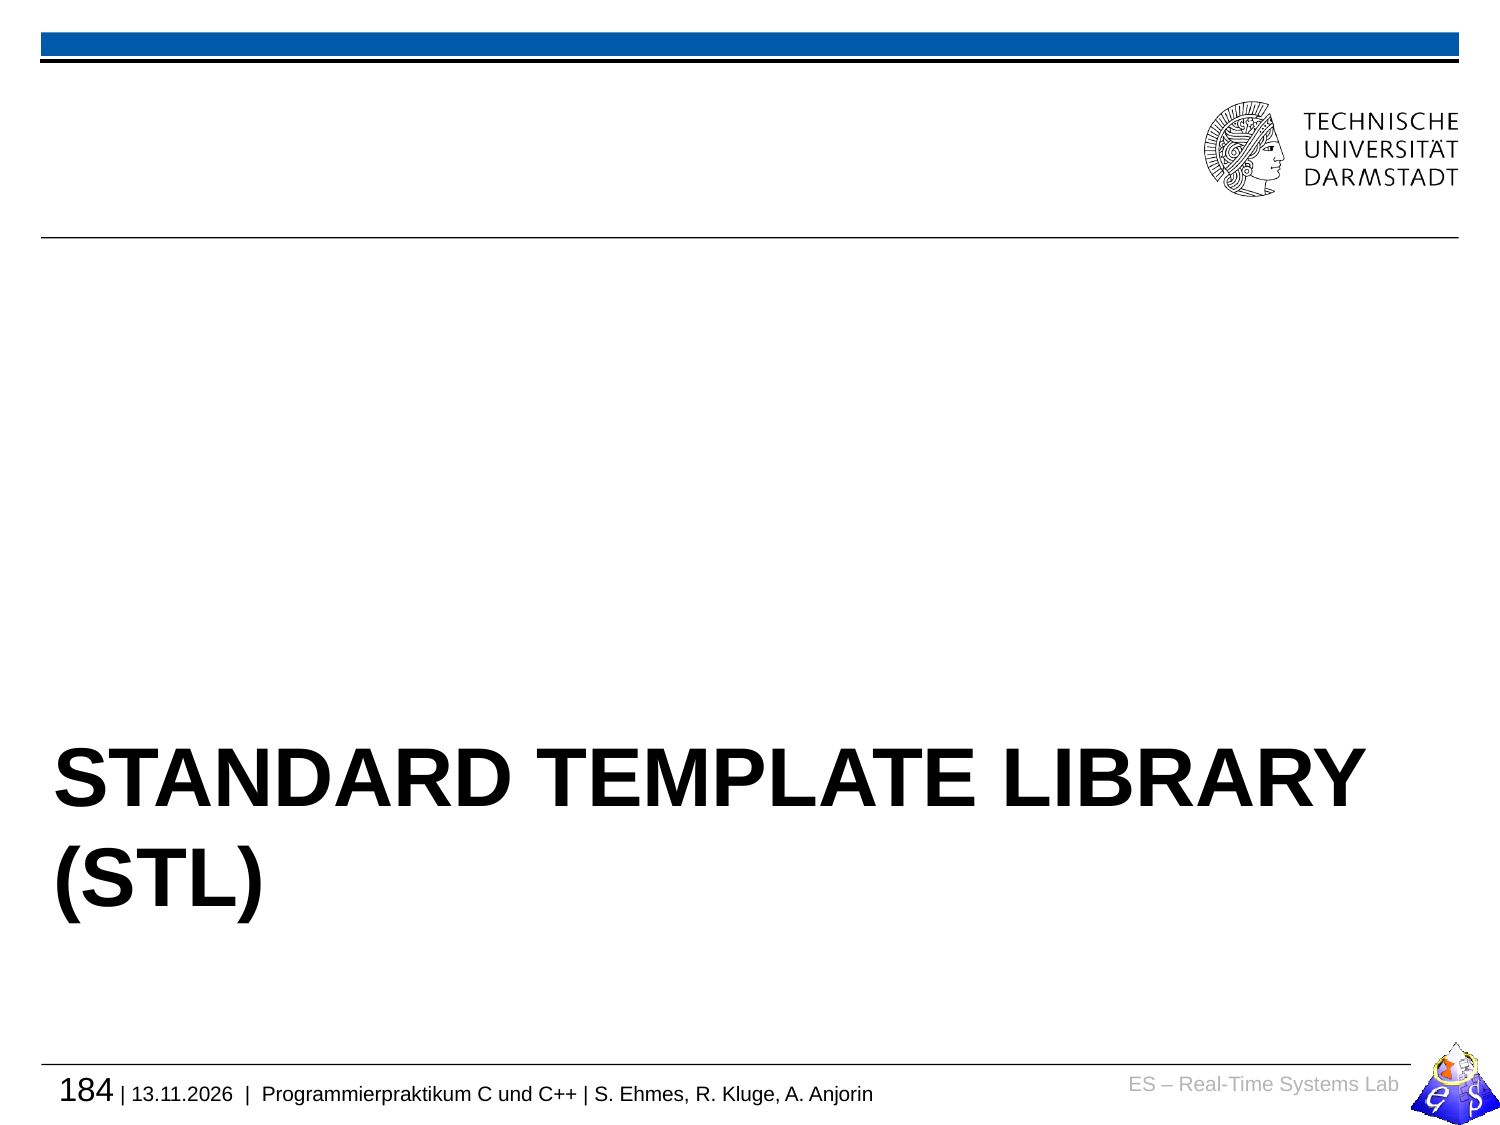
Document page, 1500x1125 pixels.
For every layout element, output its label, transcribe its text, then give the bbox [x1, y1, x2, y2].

picture [1411, 1041, 1500, 1125]
title Standard Template Library (STL) [53, 722, 1465, 947]
picture [1175, 84, 1483, 214]
